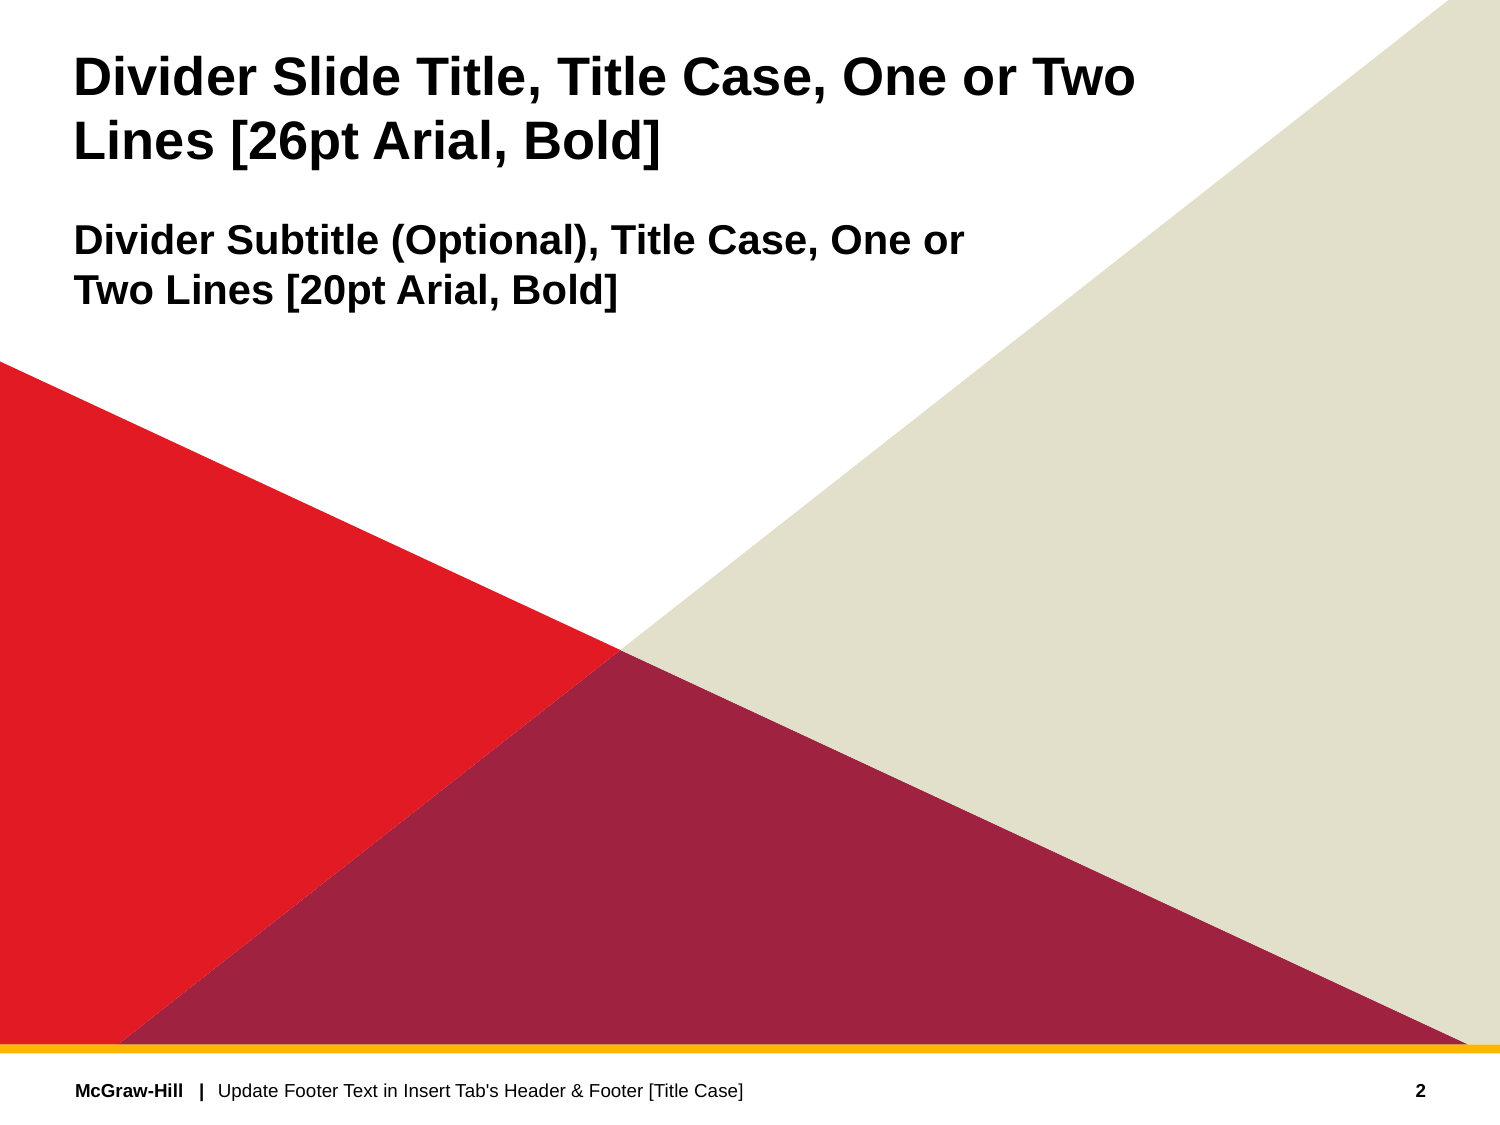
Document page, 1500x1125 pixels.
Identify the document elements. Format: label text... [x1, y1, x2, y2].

text_box Update Footer Text in Insert Tab's Header & Footer [Title Case] [202, 1071, 1103, 1109]
slide_number 2 [1283, 1071, 1442, 1109]
subtitle Divider Subtitle (Optional), Title Case, One or Two Lines [20pt Arial, Bold] [58, 205, 1034, 325]
title Divider Slide Title, Title Case, One or Two Lines [26pt Arial, Bold] [58, 33, 1259, 184]
